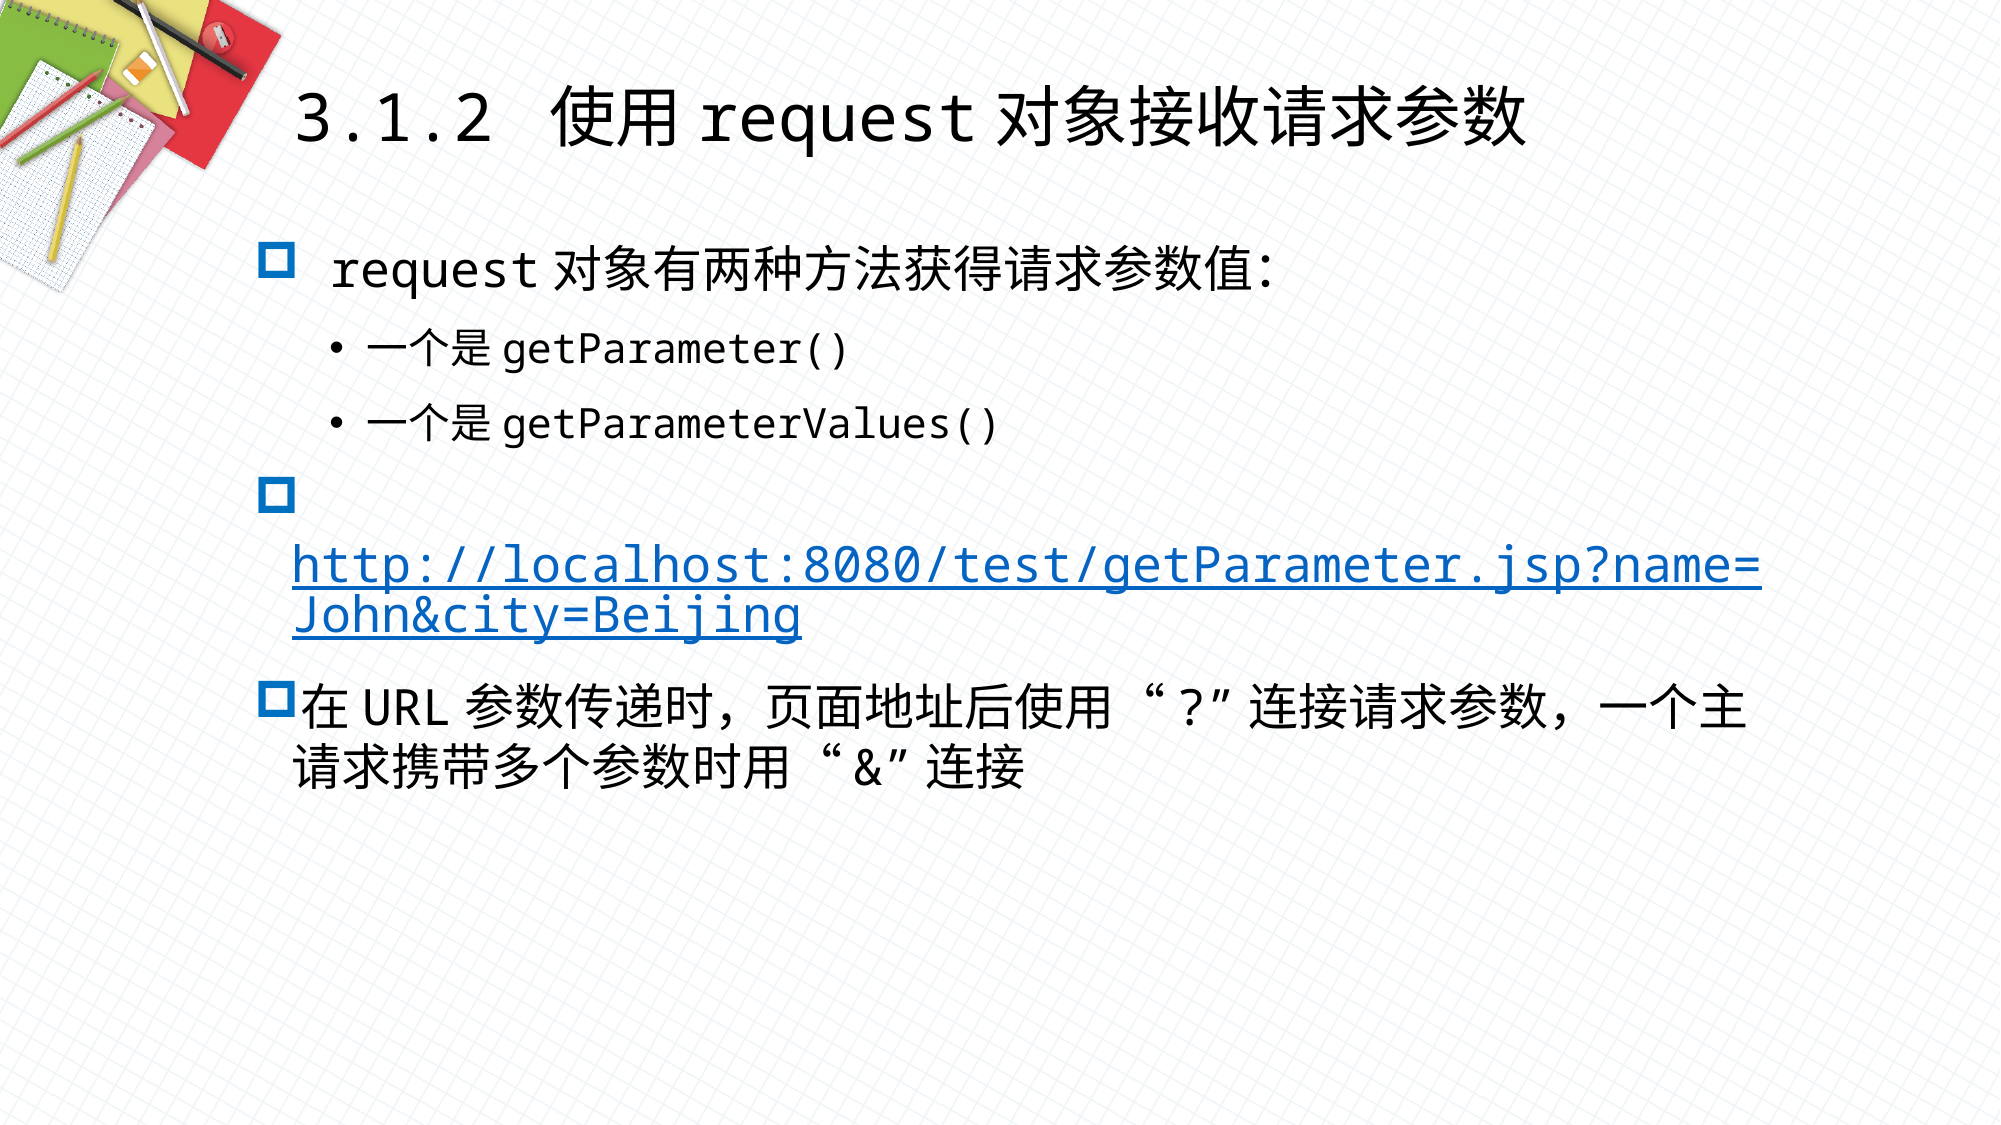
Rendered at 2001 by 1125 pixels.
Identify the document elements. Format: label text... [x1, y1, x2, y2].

list request对象有两种方法获得请求参数值： 一个是getParameter() 一个是getParameterValues() http://localhost:8080/test/getParameter.jsp?name=John&city=Beijing 在URL参数传递时，页面地址后使用“?”连接请求参数，一个主请求携带多个参数时用“&”连接 [239, 229, 1806, 897]
picture [0, 0, 289, 298]
list 3.1.2 使用request对象接收请求参数 [278, 76, 1767, 173]
